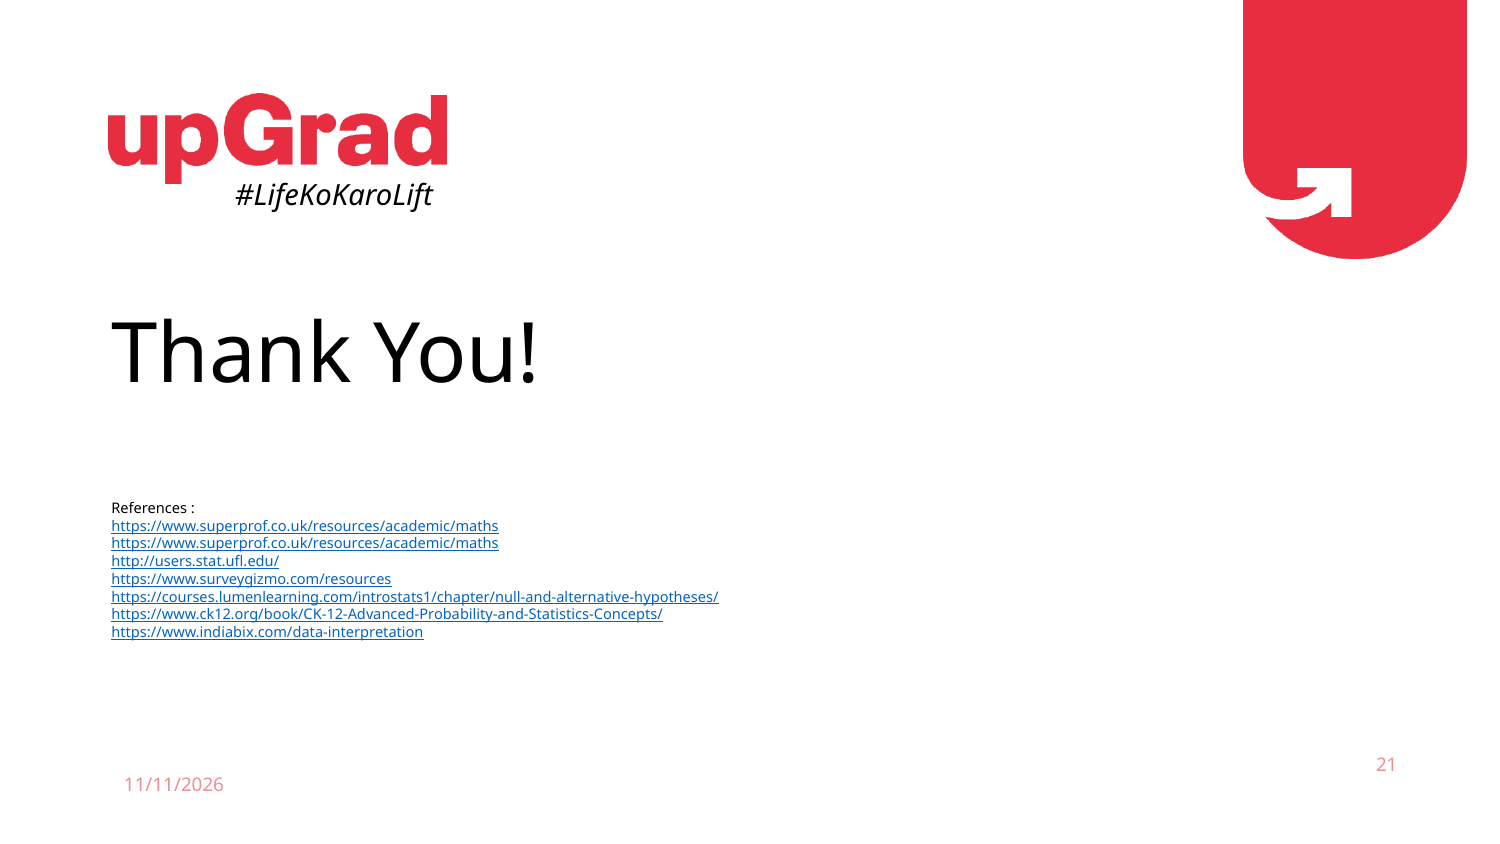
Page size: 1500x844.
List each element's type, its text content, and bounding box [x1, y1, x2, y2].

text_box #LifeKoKaroLift [189, 117, 617, 333]
text_box Thank You! References : https://www.superprof.co.uk/resources/academic/maths https://www.superprof.co.uk/resources/academic/maths http://users.stat.ufl.edu/ https://www.surveygizmo.com/resources https://courses.lumenlearning.com/introstats1/chapter/null-and-alternative-hypotheses/ https://www.ck12.org/book/CK-12-Advanced-Probability-and-Statistics-Concepts/ https://www.indiabix.com/data-interpretation [96, 245, 1228, 674]
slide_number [108, 763, 447, 809]
slide_number 21 [1075, 740, 1413, 786]
picture [108, 93, 447, 184]
picture [1243, 0, 1467, 259]
